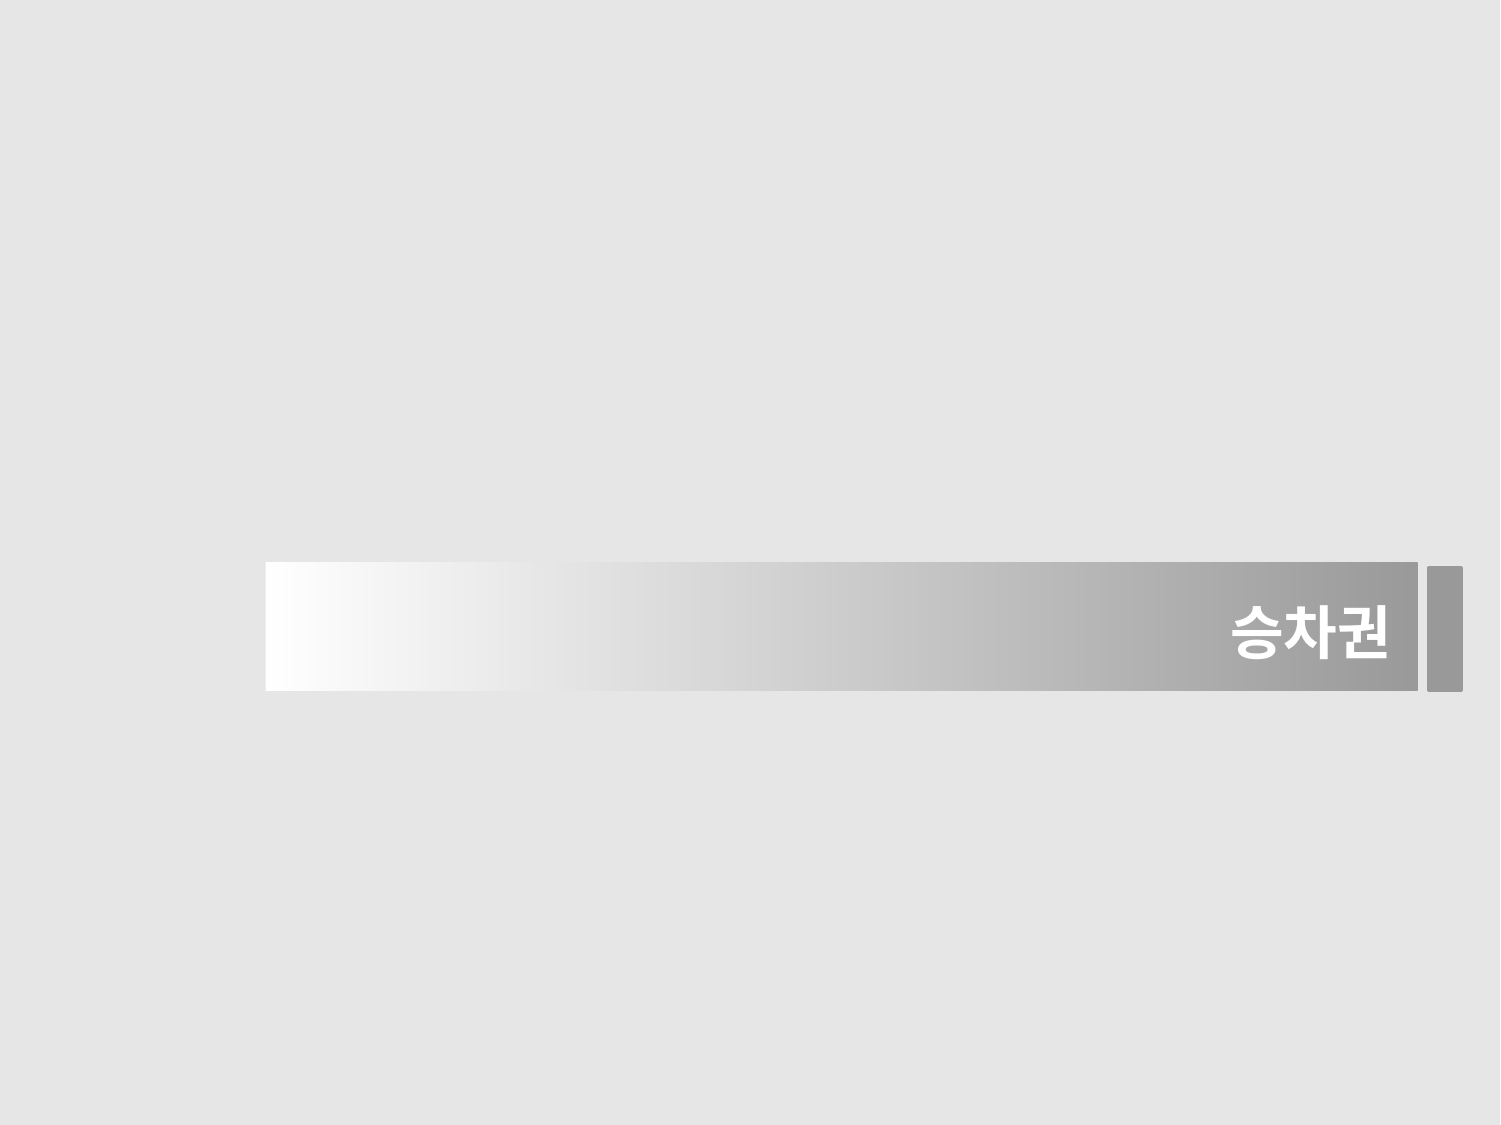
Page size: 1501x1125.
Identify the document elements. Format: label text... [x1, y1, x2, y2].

text_box 승차권 [703, 588, 1406, 674]
